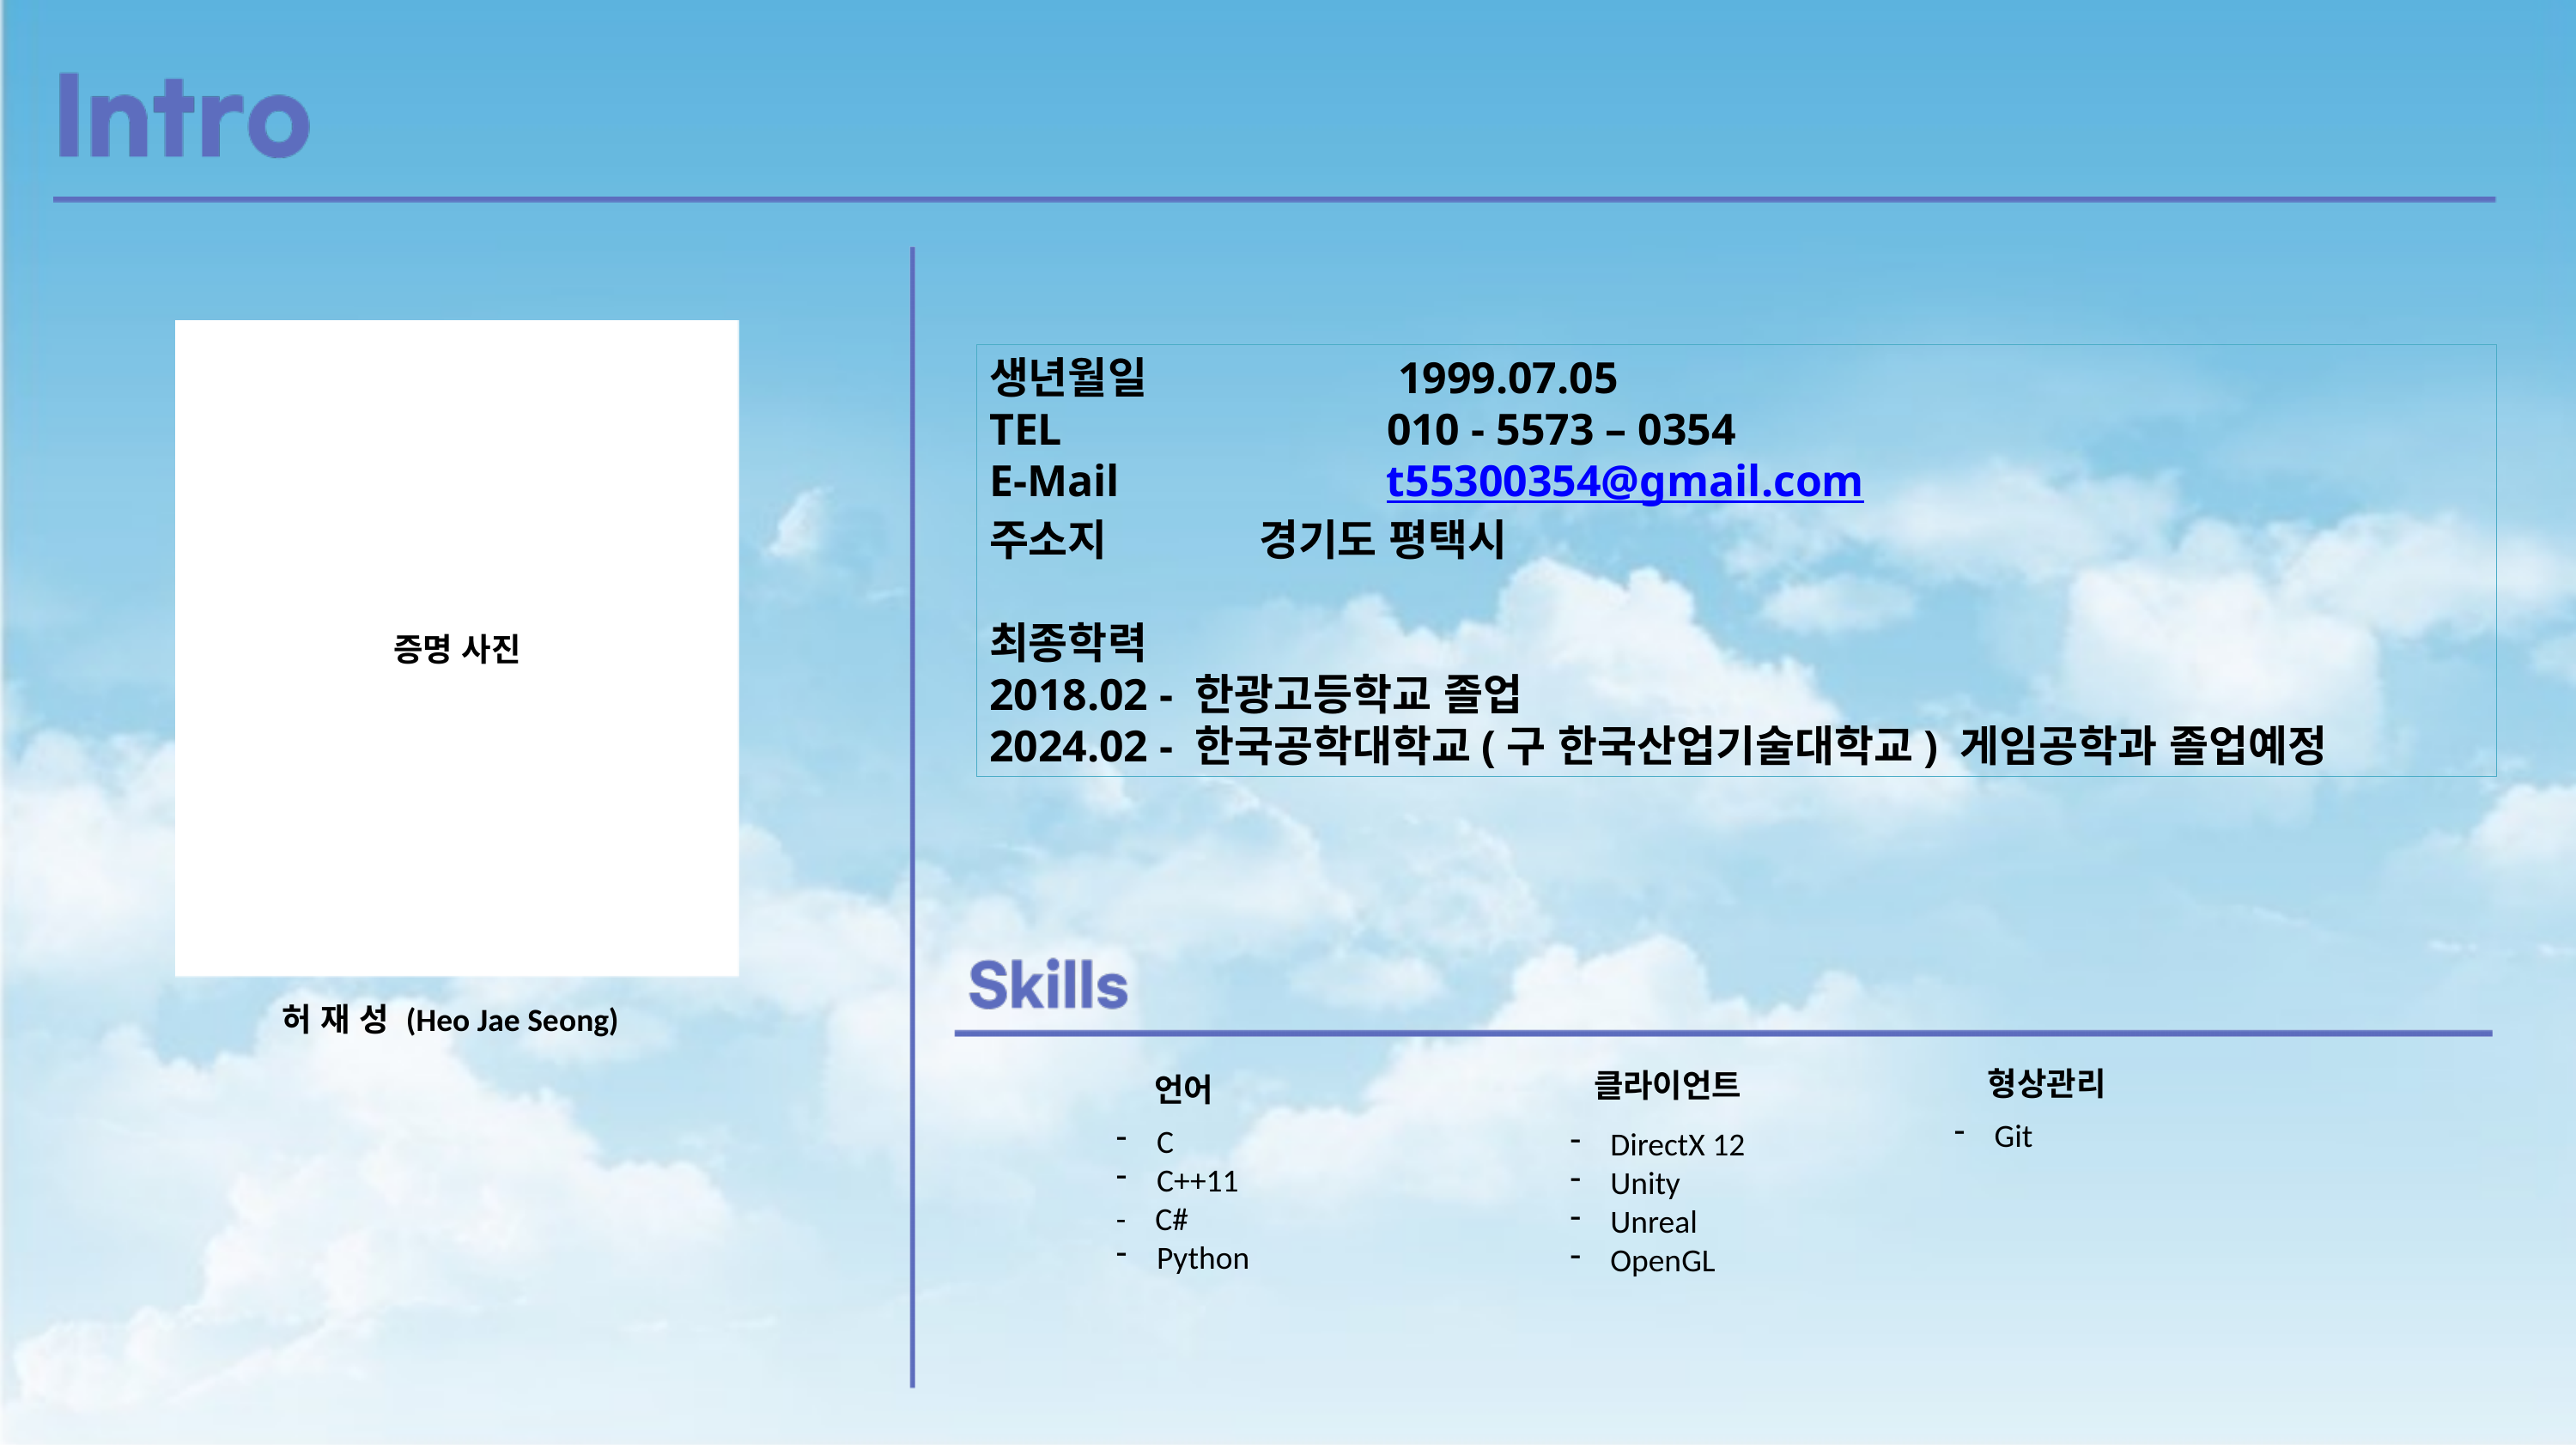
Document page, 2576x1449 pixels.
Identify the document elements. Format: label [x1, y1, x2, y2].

text_box [341, 815, 1484, 821]
text_box [175, 320, 739, 978]
text_box [1184, 1029, 2493, 1037]
picture [0, 0, 2576, 1445]
text_box [52, 197, 2497, 203]
